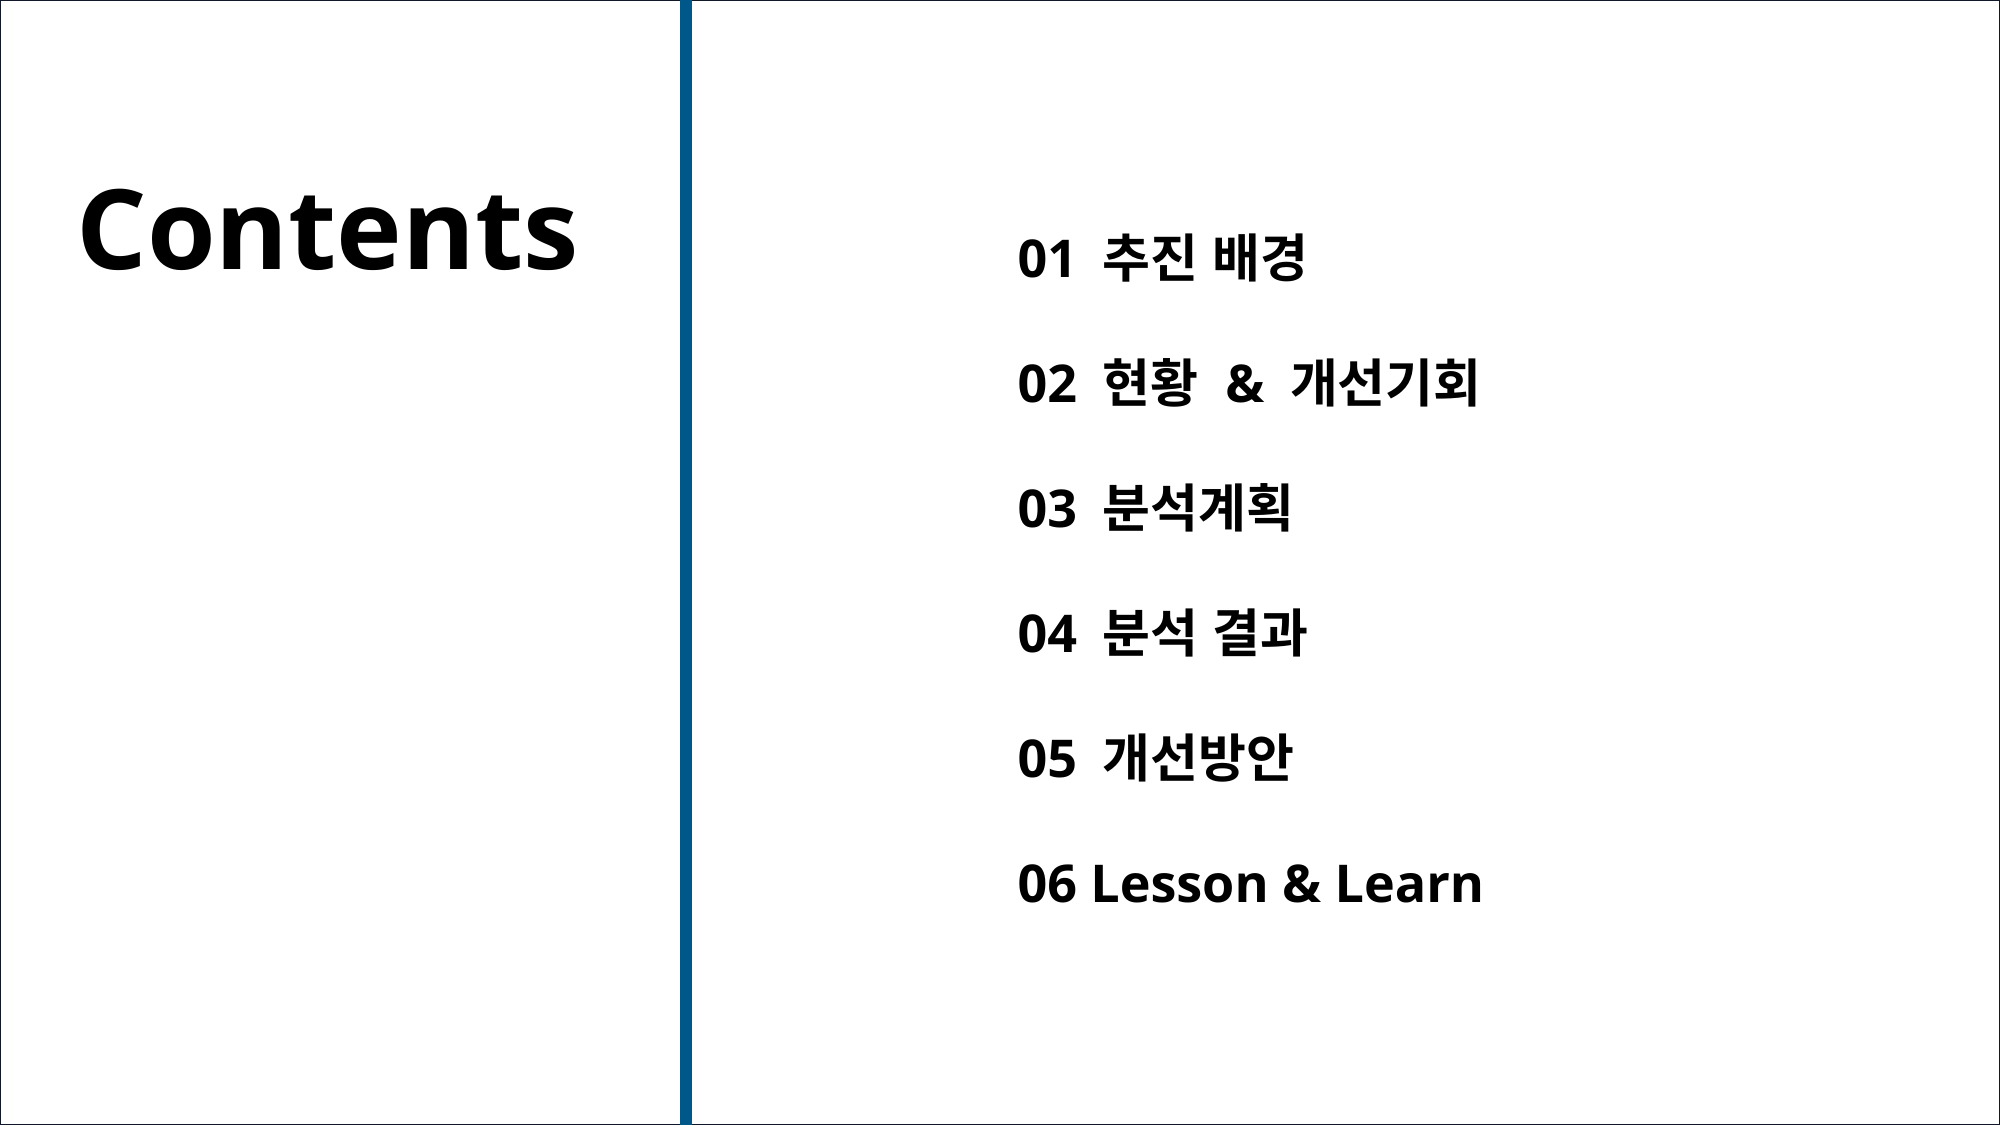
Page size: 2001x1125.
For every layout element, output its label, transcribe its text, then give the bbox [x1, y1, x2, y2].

text_box Contents [61, 70, 645, 380]
text_box 01 추진 배경 02 현황 & 개선기회 03 분석계획 04 분석 결과 05 개선방안 06 Lesson & Learn [780, 142, 1939, 1072]
text_box [0, 0, 680, 1125]
text_box [692, 0, 2000, 1125]
